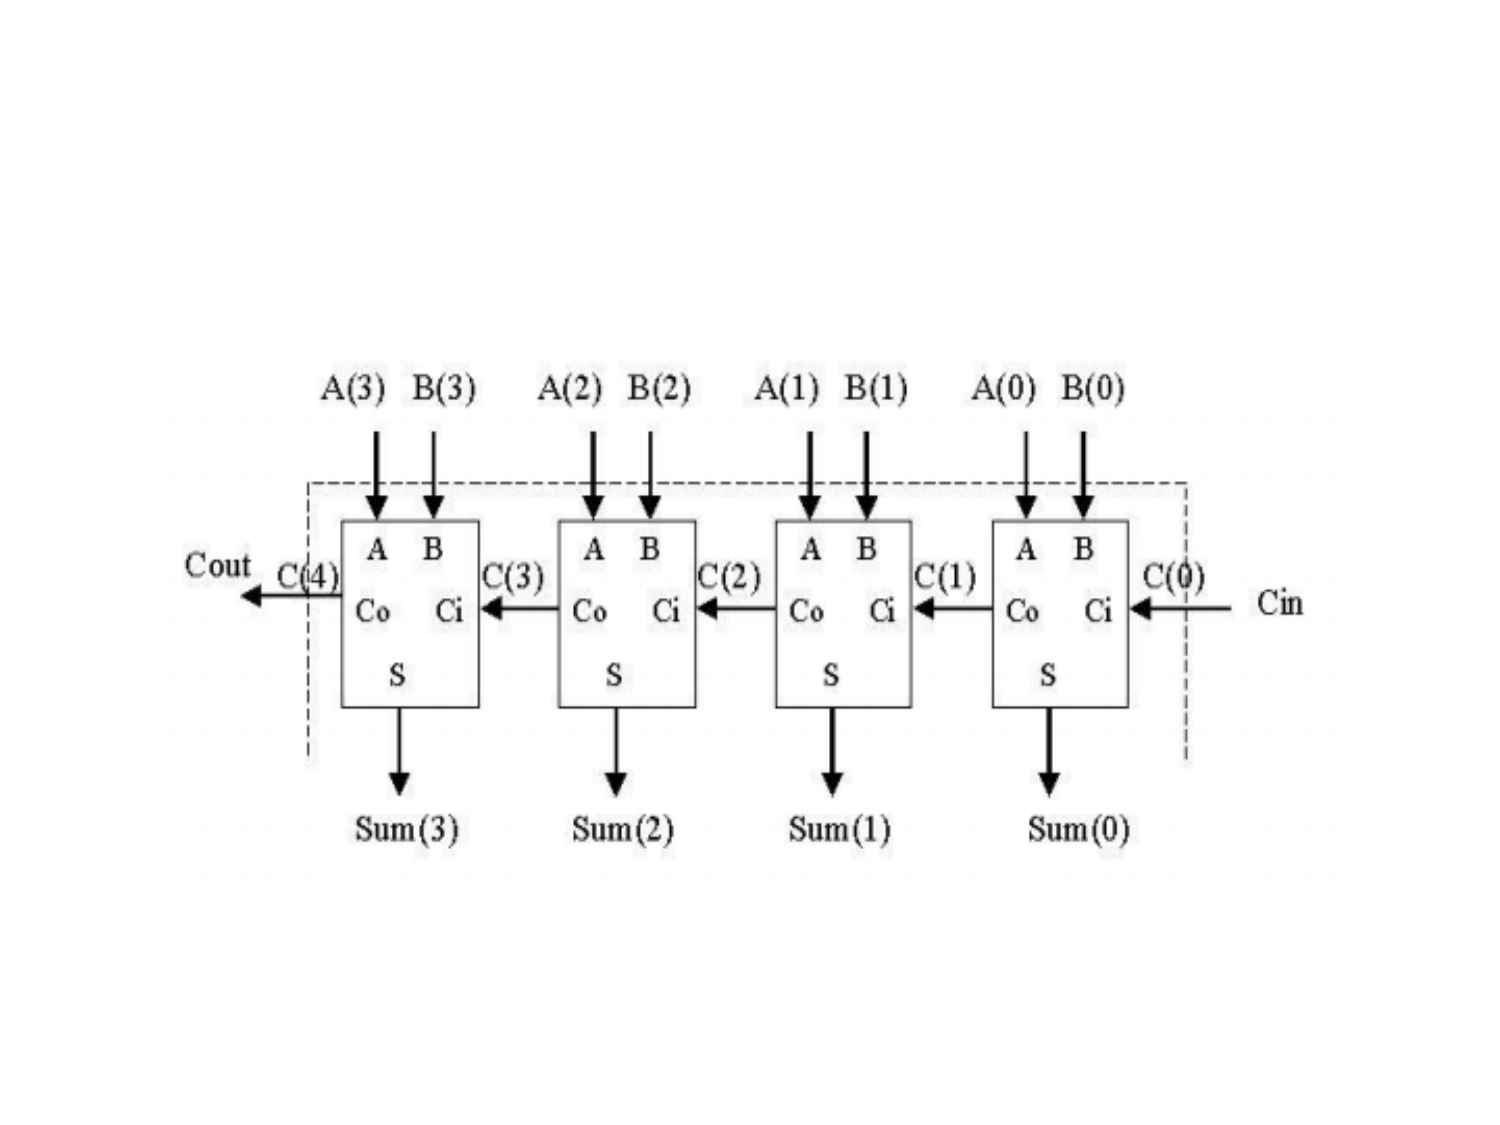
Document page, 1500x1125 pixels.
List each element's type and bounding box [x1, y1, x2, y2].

list [137, 274, 1338, 888]
